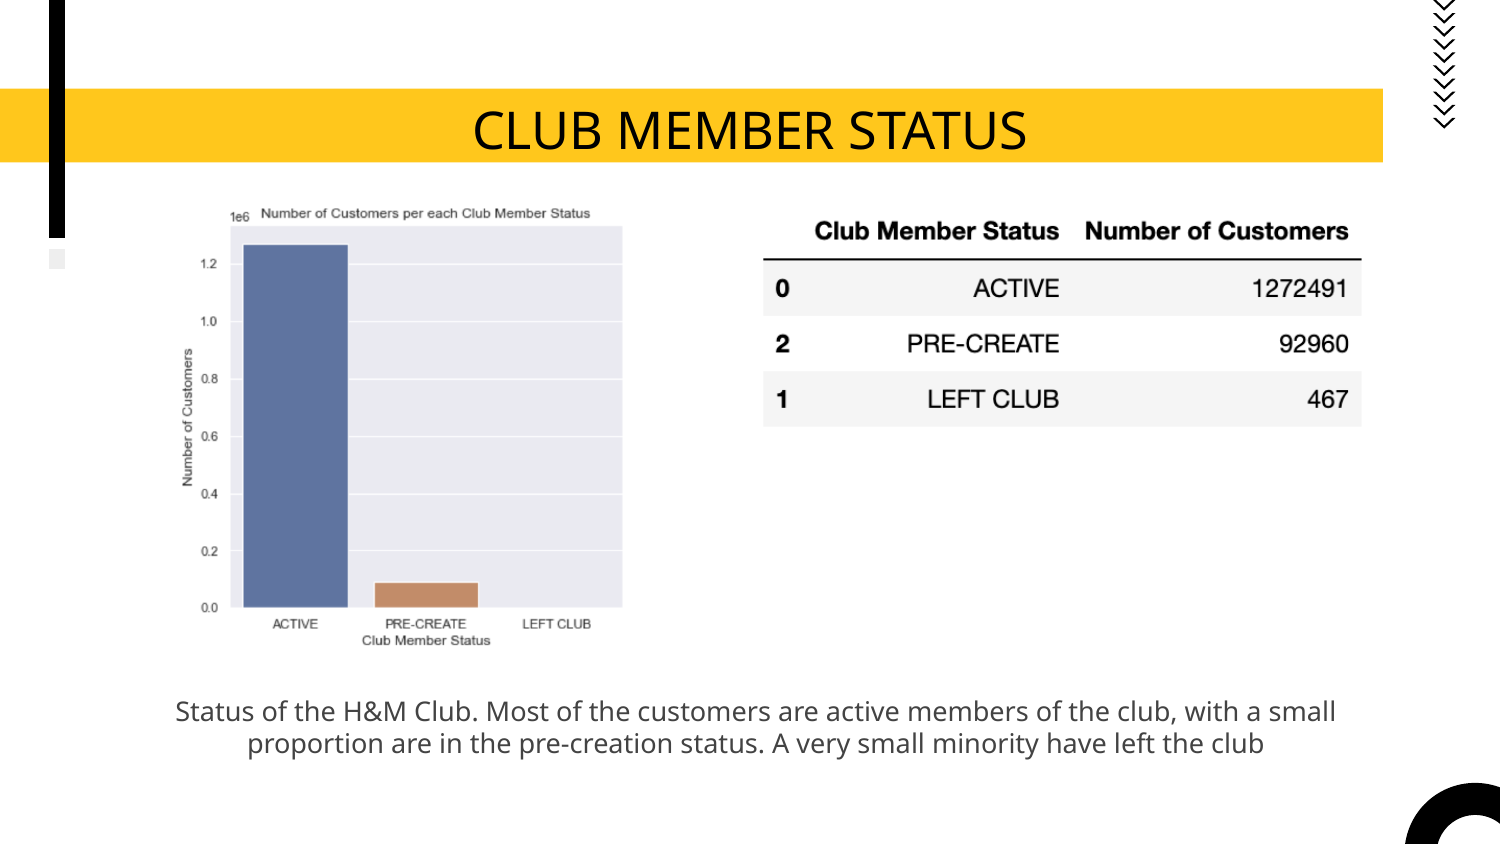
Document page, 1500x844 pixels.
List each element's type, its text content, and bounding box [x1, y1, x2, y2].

picture [168, 204, 635, 650]
title CLUB MEMBER STATUS [116, 88, 1383, 170]
title Status of the H&M Club. Most of the customers are active members of the club, with a small proportion are in the pre-creation status. A very small minority have left the club [116, 684, 1395, 769]
picture [755, 204, 1371, 435]
